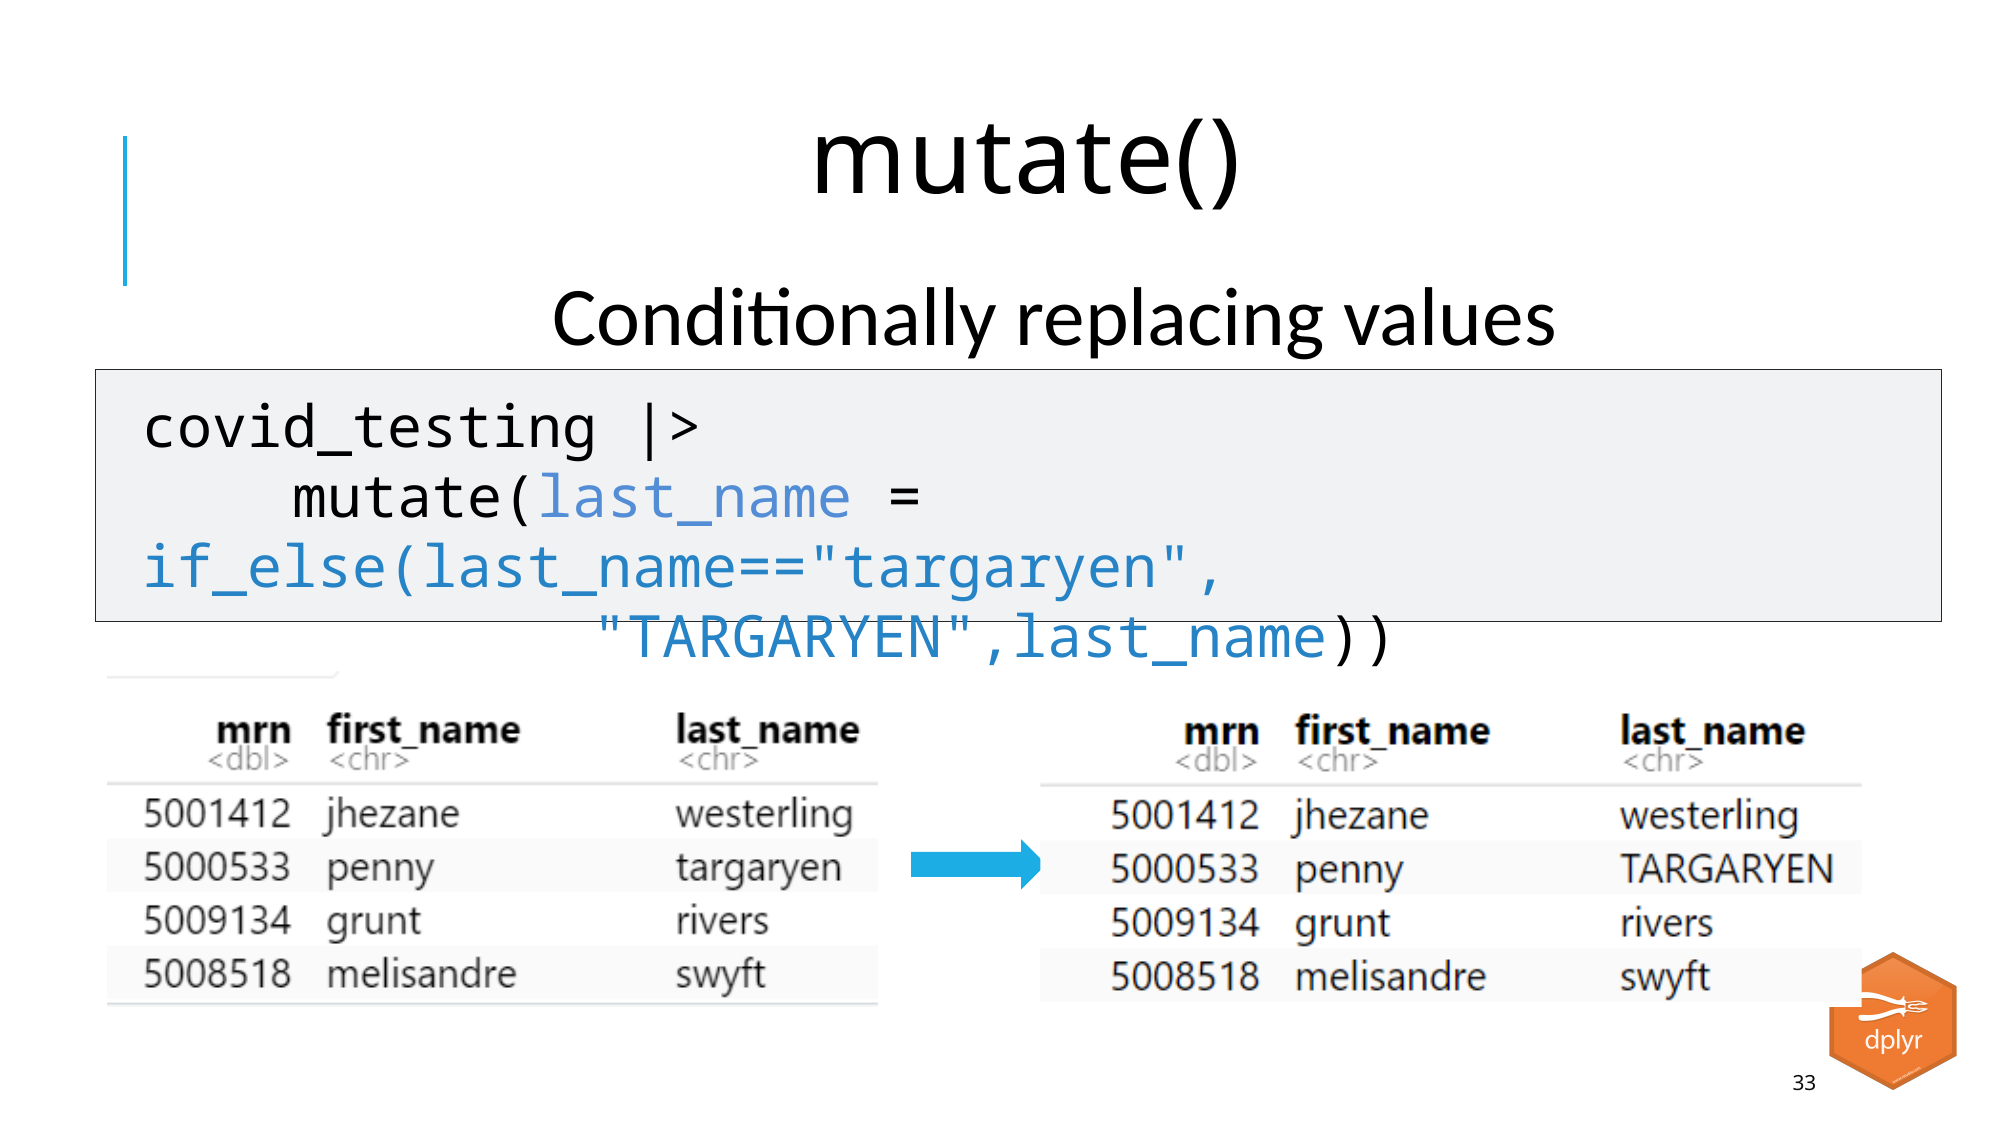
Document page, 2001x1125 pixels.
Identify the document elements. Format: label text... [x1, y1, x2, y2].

picture [107, 671, 878, 1007]
text_box Conditionally replacing values [551, 260, 1892, 382]
text_box [95, 369, 551, 622]
text_box [909, 838, 1033, 891]
title mutate() [808, 112, 1273, 240]
picture [1040, 691, 1862, 1007]
text_box covid_testing |> mutate(last_name = if_else(last_name=="targaryen", "TARGARYEN",last_name)) [127, 382, 1957, 677]
slide_number 33 [1777, 1061, 1938, 1107]
text_box [1829, 952, 1957, 1090]
text_box [1892, 369, 1942, 382]
